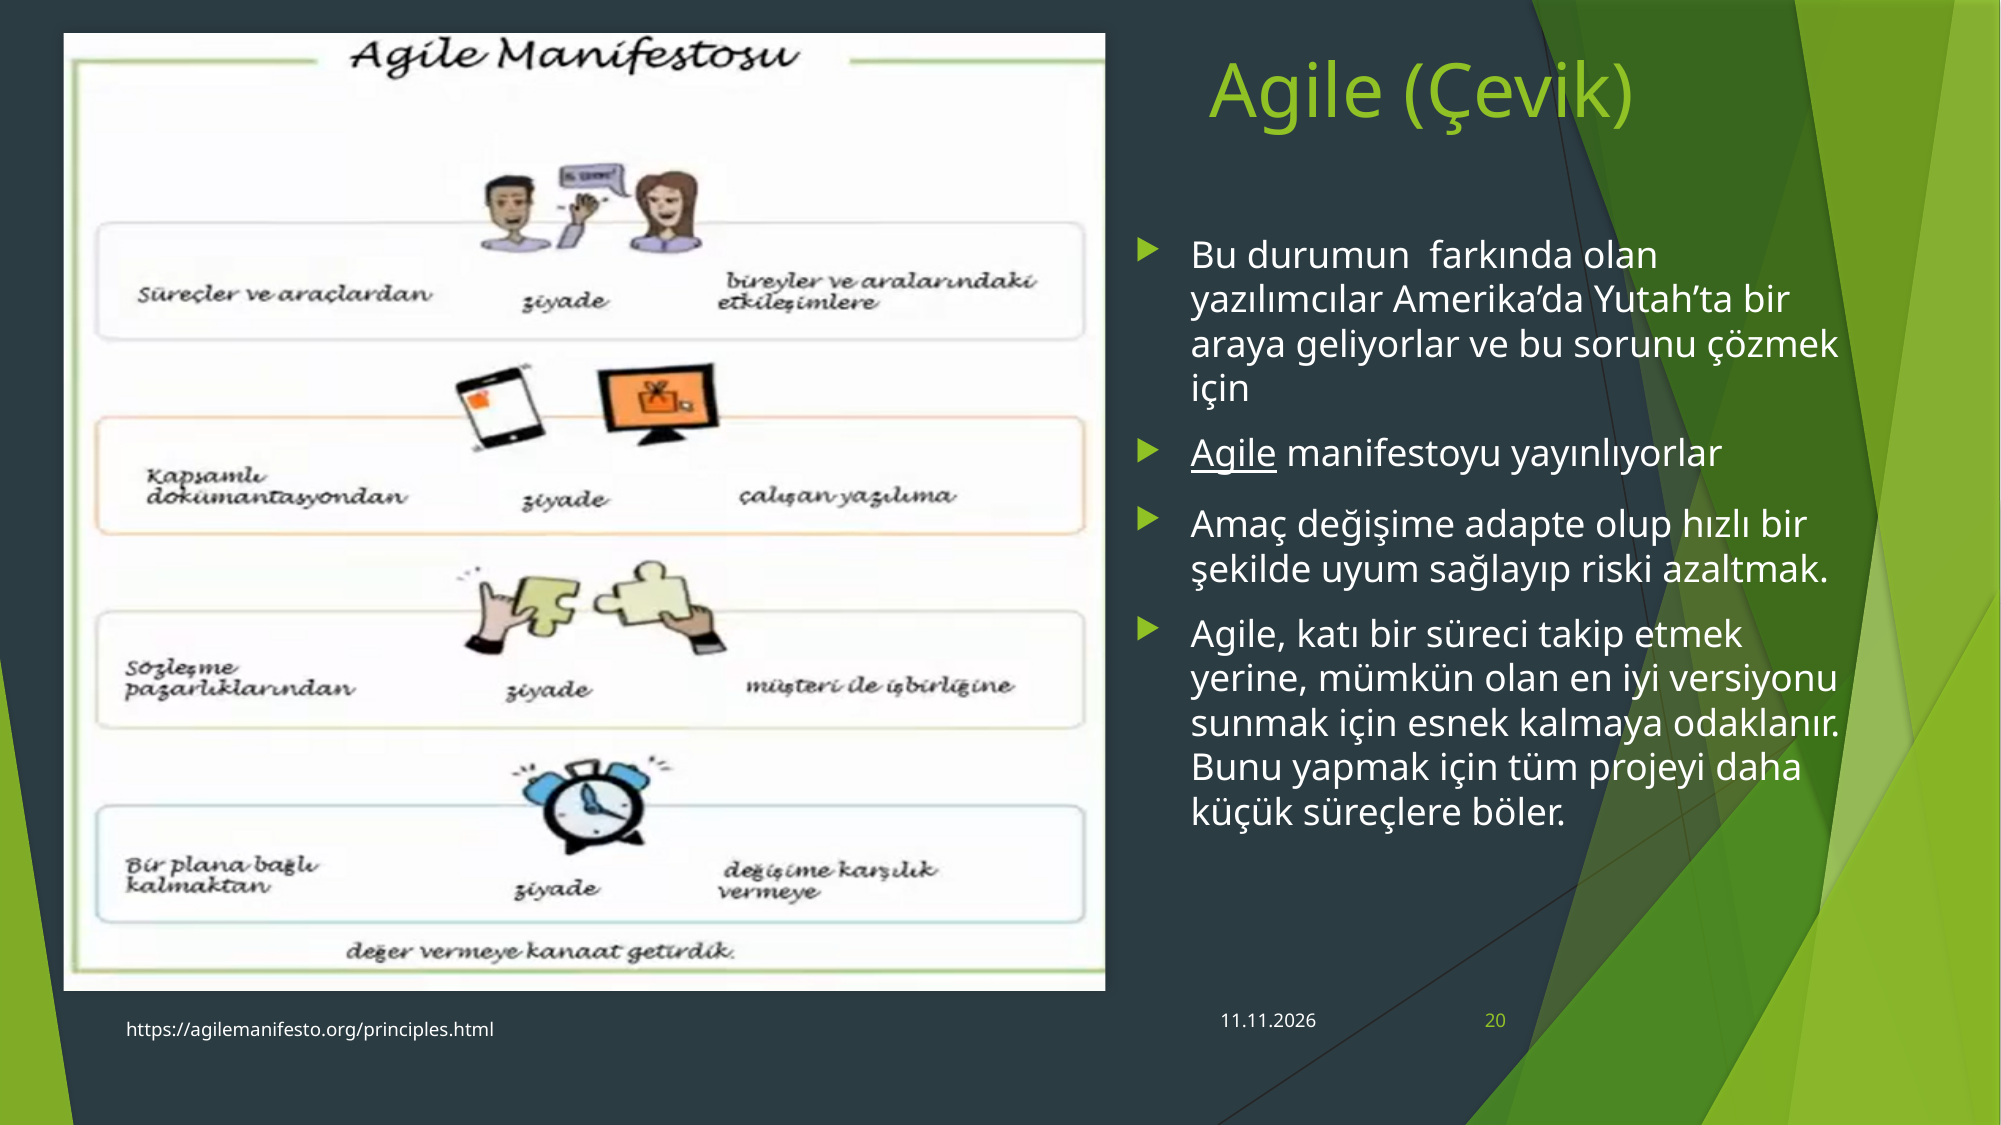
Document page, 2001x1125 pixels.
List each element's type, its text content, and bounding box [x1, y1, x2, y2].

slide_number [1181, 991, 1332, 1051]
title Agile (Çevik) [1194, 35, 1737, 158]
slide_number 20 [1409, 991, 1522, 1051]
list Bu durumun farkında olan yazılımcılar Amerika’da Yutah’ta bir araya geliyorlar ve bu sorunu çözmek için Agile manifestoyu yayınlıyorlar Amaç değişime adapte olup hızlı bir şekilde uyum sağlayıp riski azaltmak. Agile, katı bir süreci takip etmek yerine, mümkün olan en iyi versiyonu sunmak için esnek kalmaya odaklanır. Bunu yapmak için tüm projeyi daha küçük süreçlere böler. [1119, 223, 1856, 858]
footer https://agilemanifesto.org/principles.html [111, 1006, 1145, 1051]
picture [63, 32, 1106, 991]
